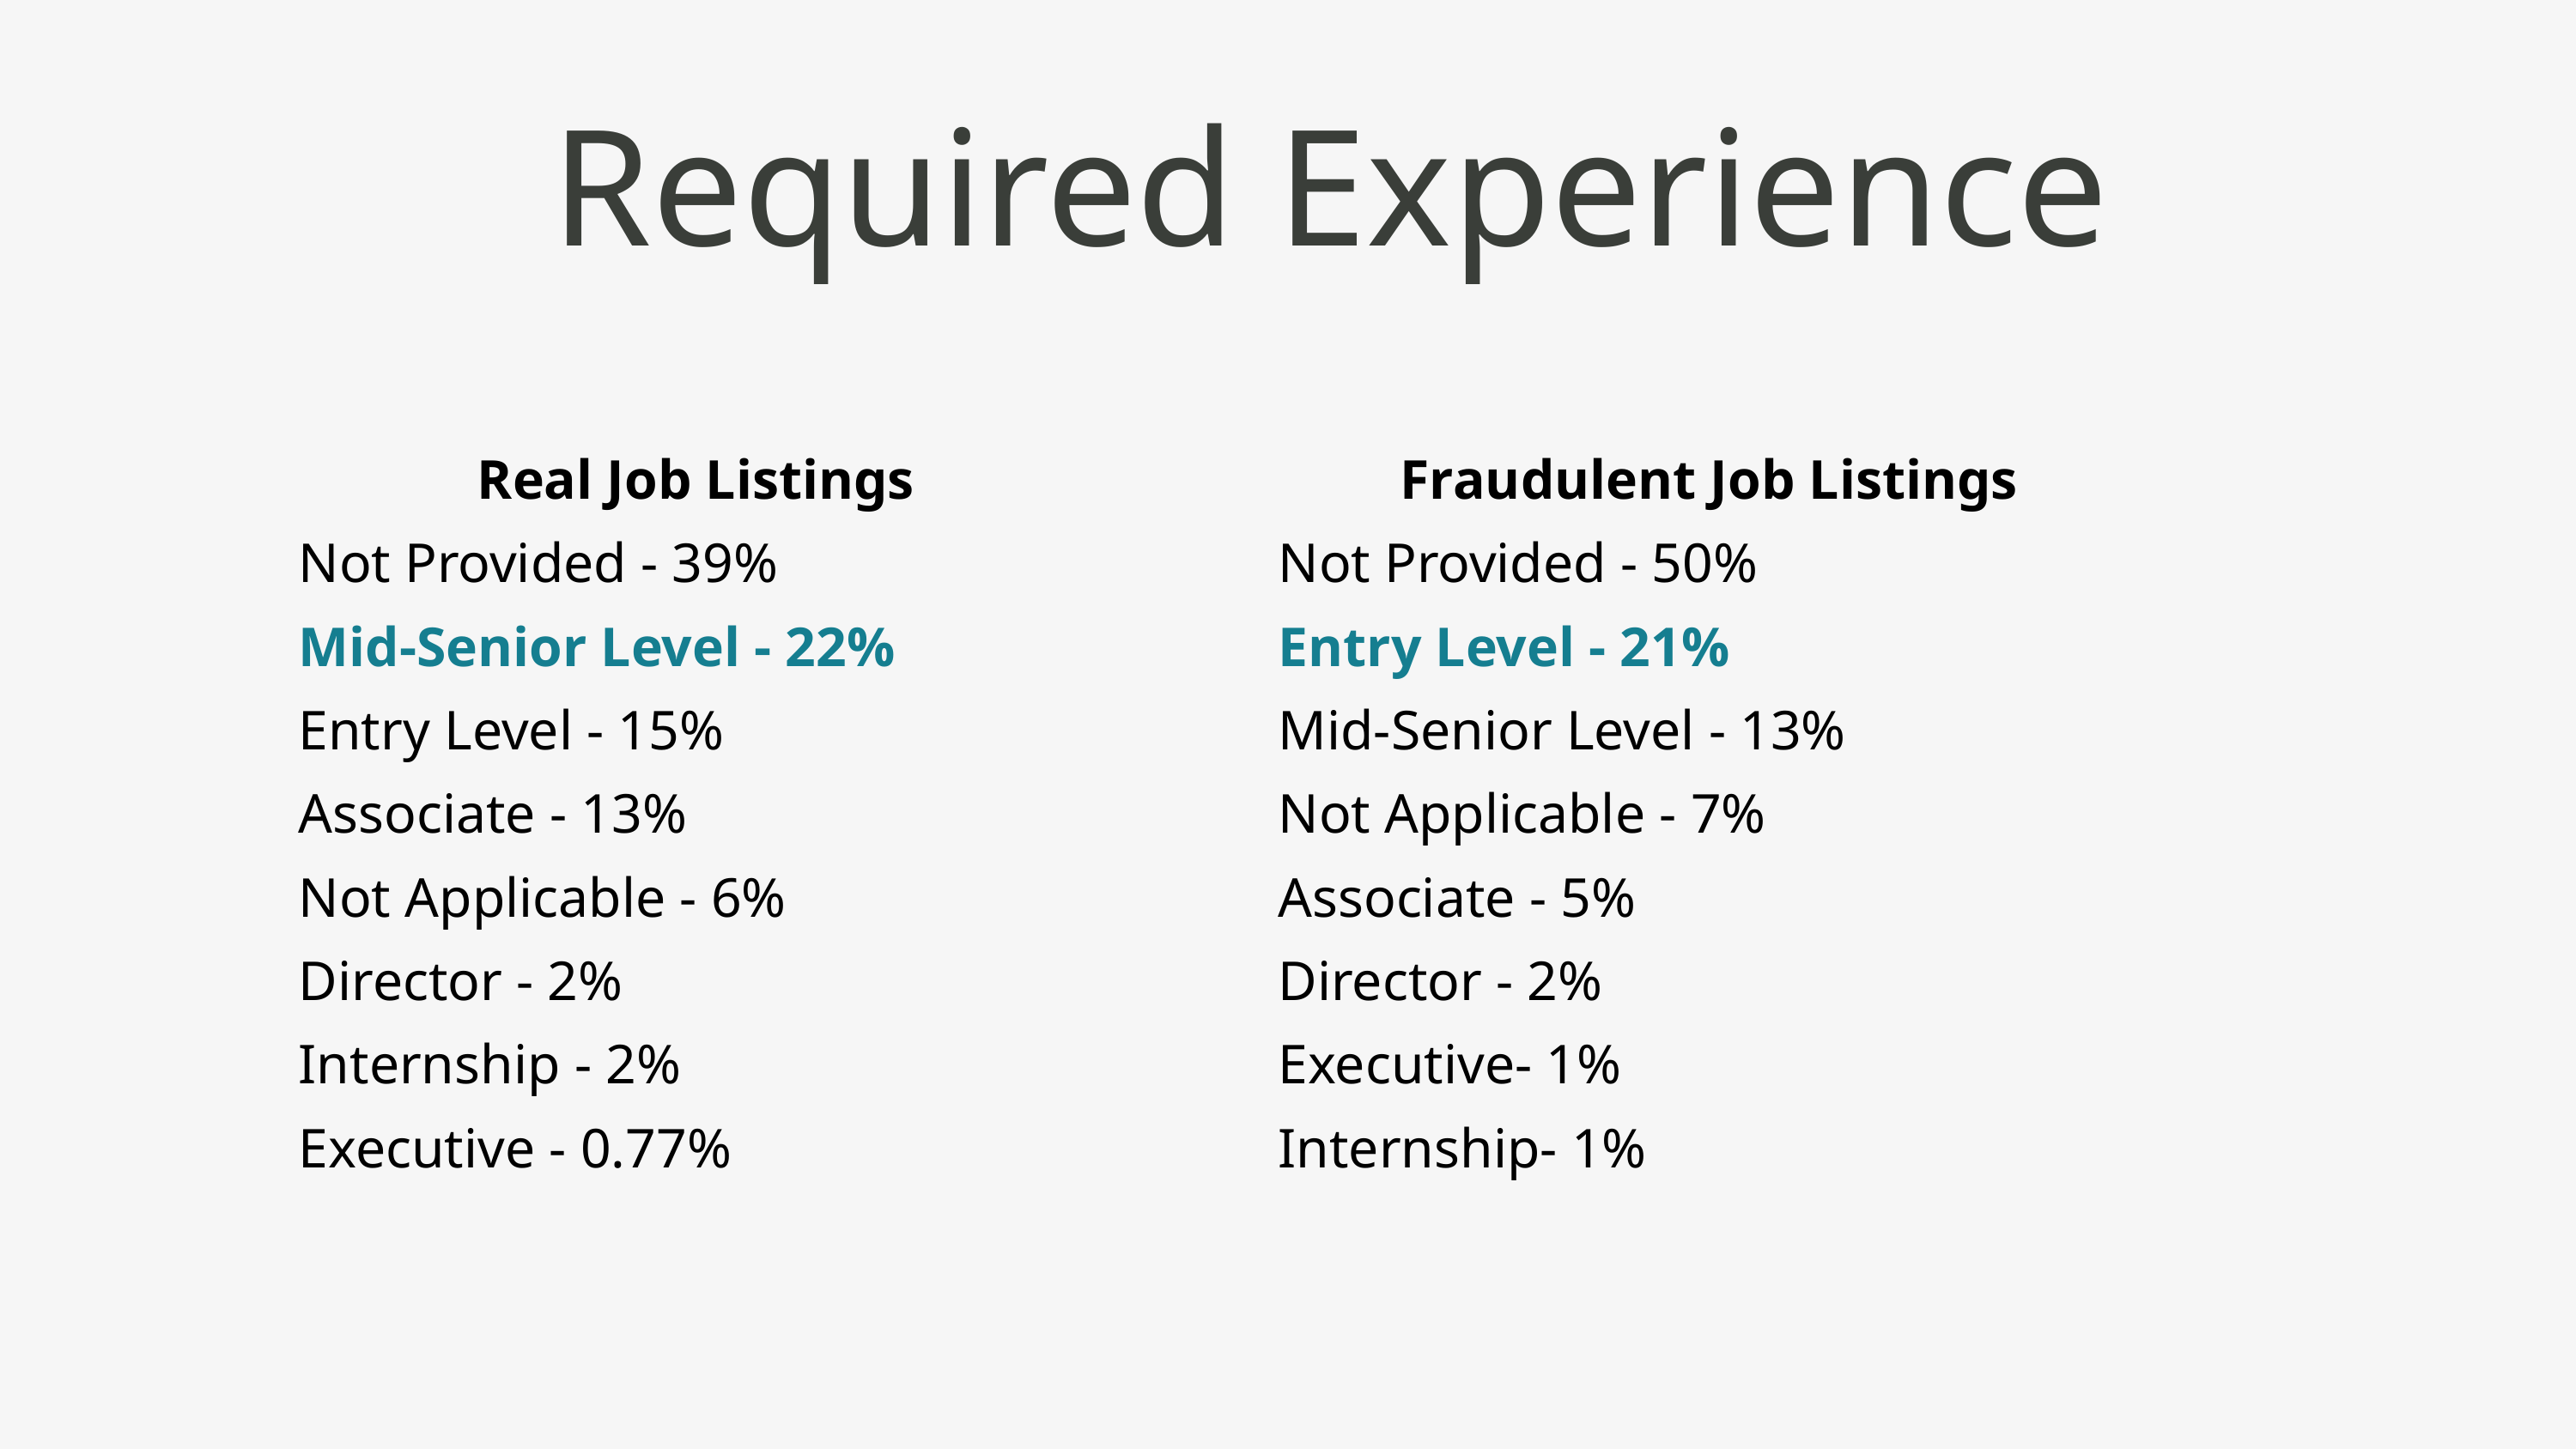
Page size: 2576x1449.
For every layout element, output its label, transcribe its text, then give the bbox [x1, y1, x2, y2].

text_box Required Experience [551, 45, 2354, 278]
text_box Real Job Listings Not Provided - 39% Mid-Senior Level - 22% Entry Level - 15% Associate - 13% Not Applicable - 6% Director - 2% Internship - 2% Executive - 0.77% [285, 413, 1107, 1191]
text_box Fraudulent Job Listings Not Provided - 50% Entry Level - 21% Mid-Senior Level - 13% Not Applicable - 7% Associate - 5% Director - 2% Executive- 1% Internship- 1% [1265, 413, 2154, 1191]
